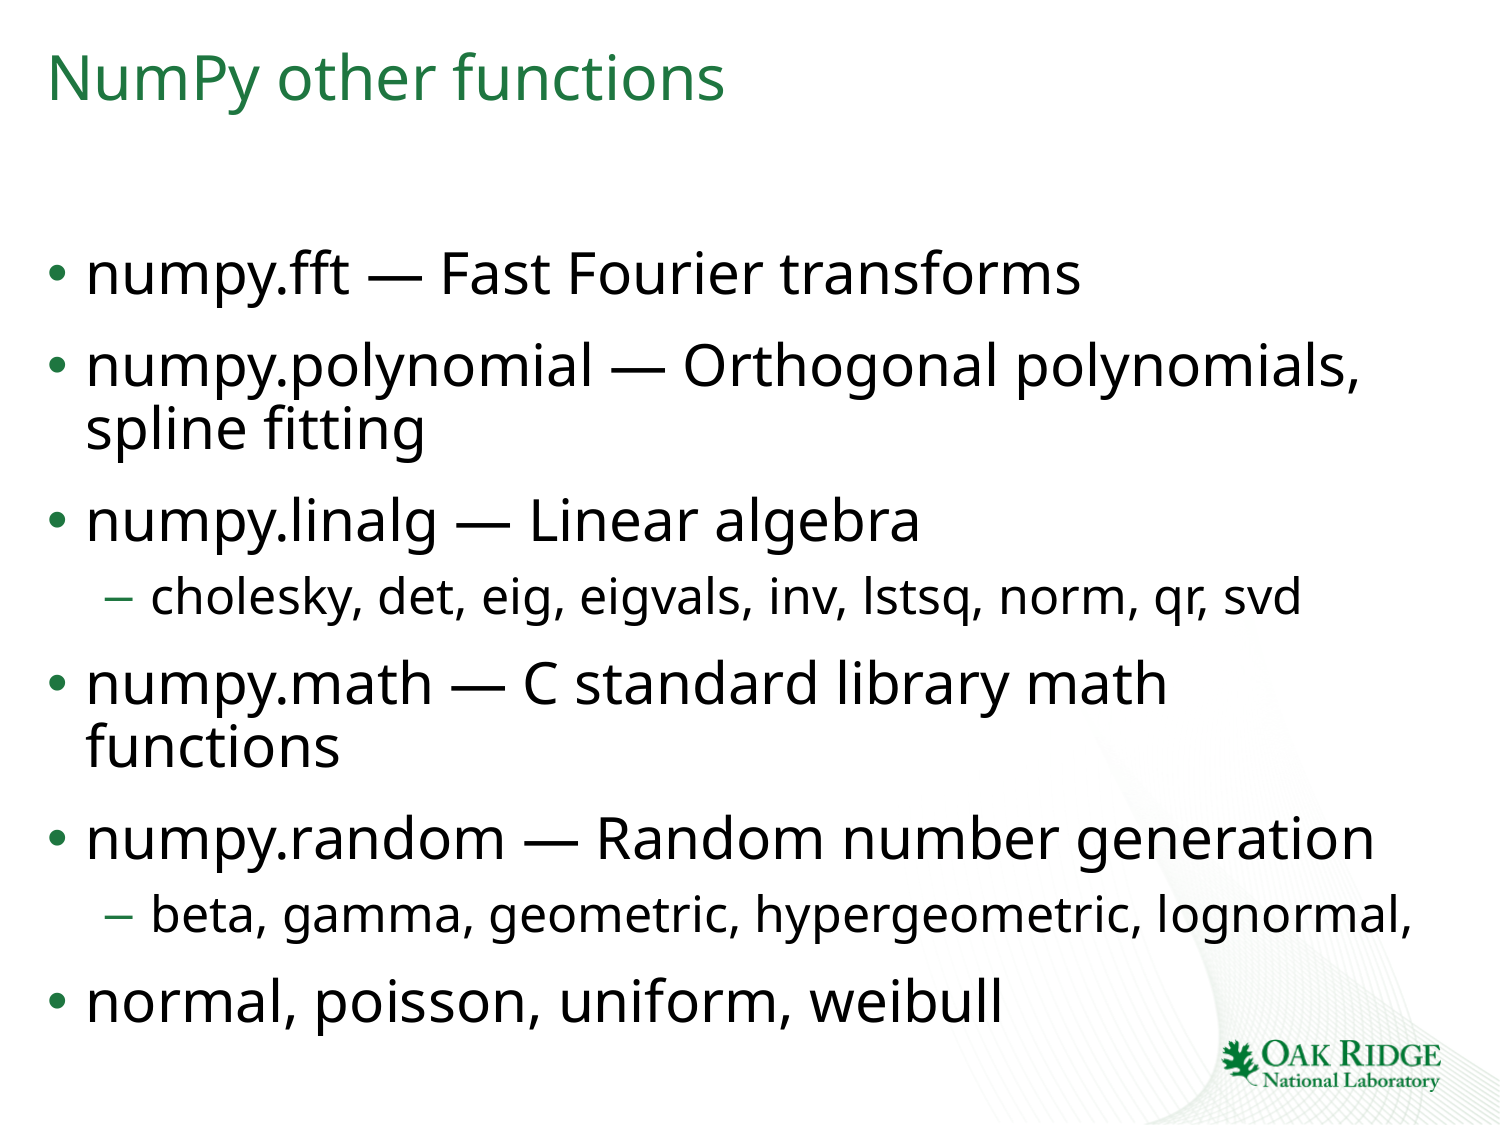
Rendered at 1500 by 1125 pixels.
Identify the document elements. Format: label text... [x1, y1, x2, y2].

picture [833, 297, 1500, 1125]
list numpy.fft — Fast Fourier transforms numpy.polynomial — Orthogonal polynomials, spline fitting numpy.linalg — Linear algebra cholesky, det, eig, eigvals, inv, lstsq, norm, qr, svd numpy.math — C standard library math functions numpy.random — Random number generation beta, gamma, geometric, hypergeometric, lognormal, normal, poisson, uniform, weibull [33, 236, 1451, 925]
title NumPy other functions [31, 41, 1449, 125]
